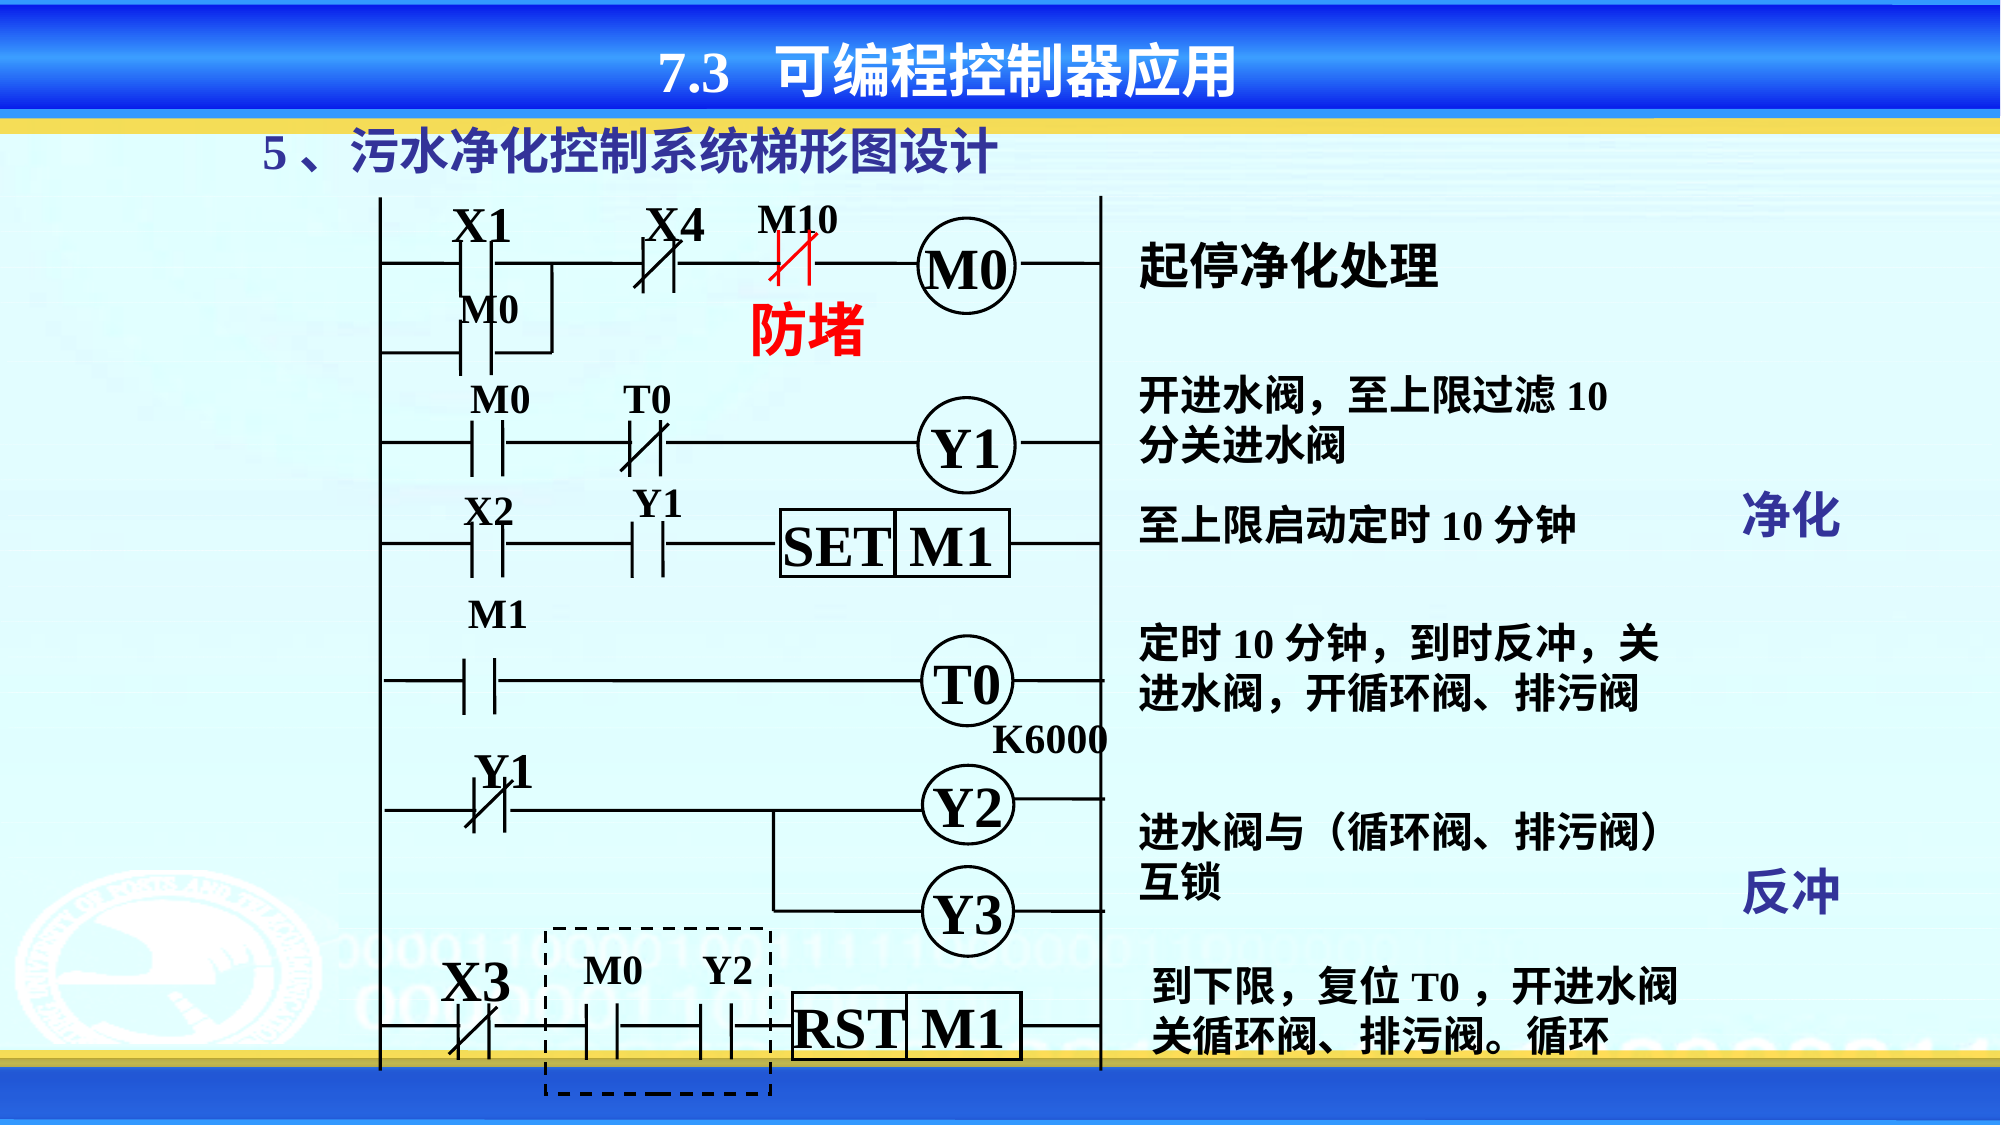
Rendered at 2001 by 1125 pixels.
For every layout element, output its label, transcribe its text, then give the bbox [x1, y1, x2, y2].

text_box 定时10分钟，到时反冲，关进水阀，开循环阀、排污阀 [1148, 609, 1696, 725]
text_box 7.3 可编程控制器应用 [643, 26, 1255, 112]
picture [0, 1067, 2000, 1120]
text_box 到下限，复位T0，开进水阀 关循环阀、排污阀。循环 [1148, 952, 1727, 1068]
text_box 至上限启动定时10分钟 [1148, 491, 1727, 557]
text_box 反冲 [1726, 853, 1909, 928]
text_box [379, 184, 1143, 1095]
text_box 5、污水净化控制系统梯形图设计 [247, 112, 1343, 187]
text_box 净化 [1726, 475, 1909, 551]
text_box 进水阀与（循环阀、排污阀）互锁 [1148, 798, 1727, 914]
text_box 起停净化处理 [1148, 227, 1599, 302]
text_box 开进水阀，至上限过滤10分关进水阀 [1148, 361, 1659, 477]
